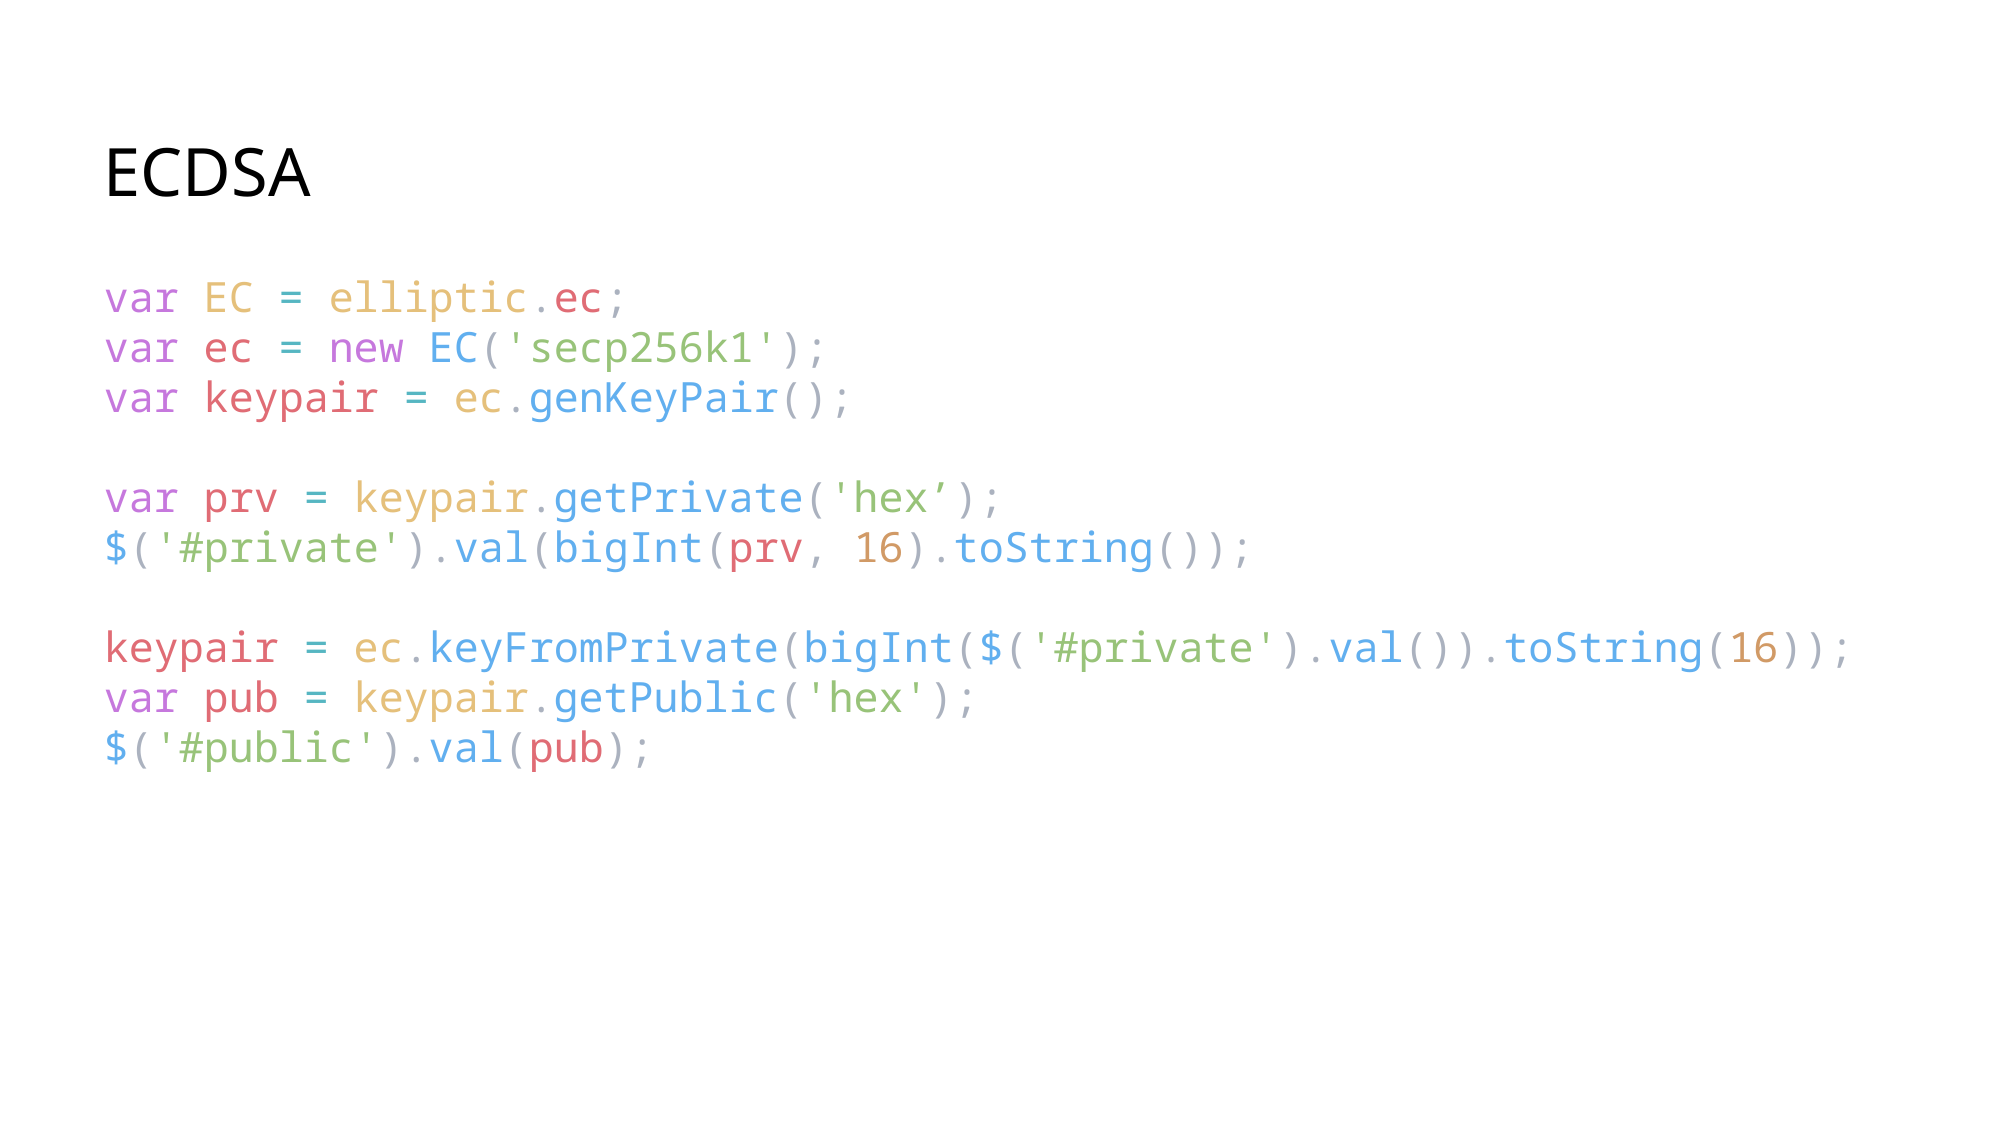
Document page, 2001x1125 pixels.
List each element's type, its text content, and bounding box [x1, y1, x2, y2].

text_box ECDSA [88, 122, 977, 217]
text_box var EC = elliptic.ec; var ec = new EC('secp256k1'); var keypair = ec.genKeyPair(); var prv = keypair.getPrivate('hex’); $('#private').val(bigInt(prv, 16).toString()); keypair = ec.keyFromPrivate(bigInt($('#private').val()).toString(16)); var pub = keypair.getPublic('hex'); $('#public').val(pub); [88, 263, 1911, 779]
